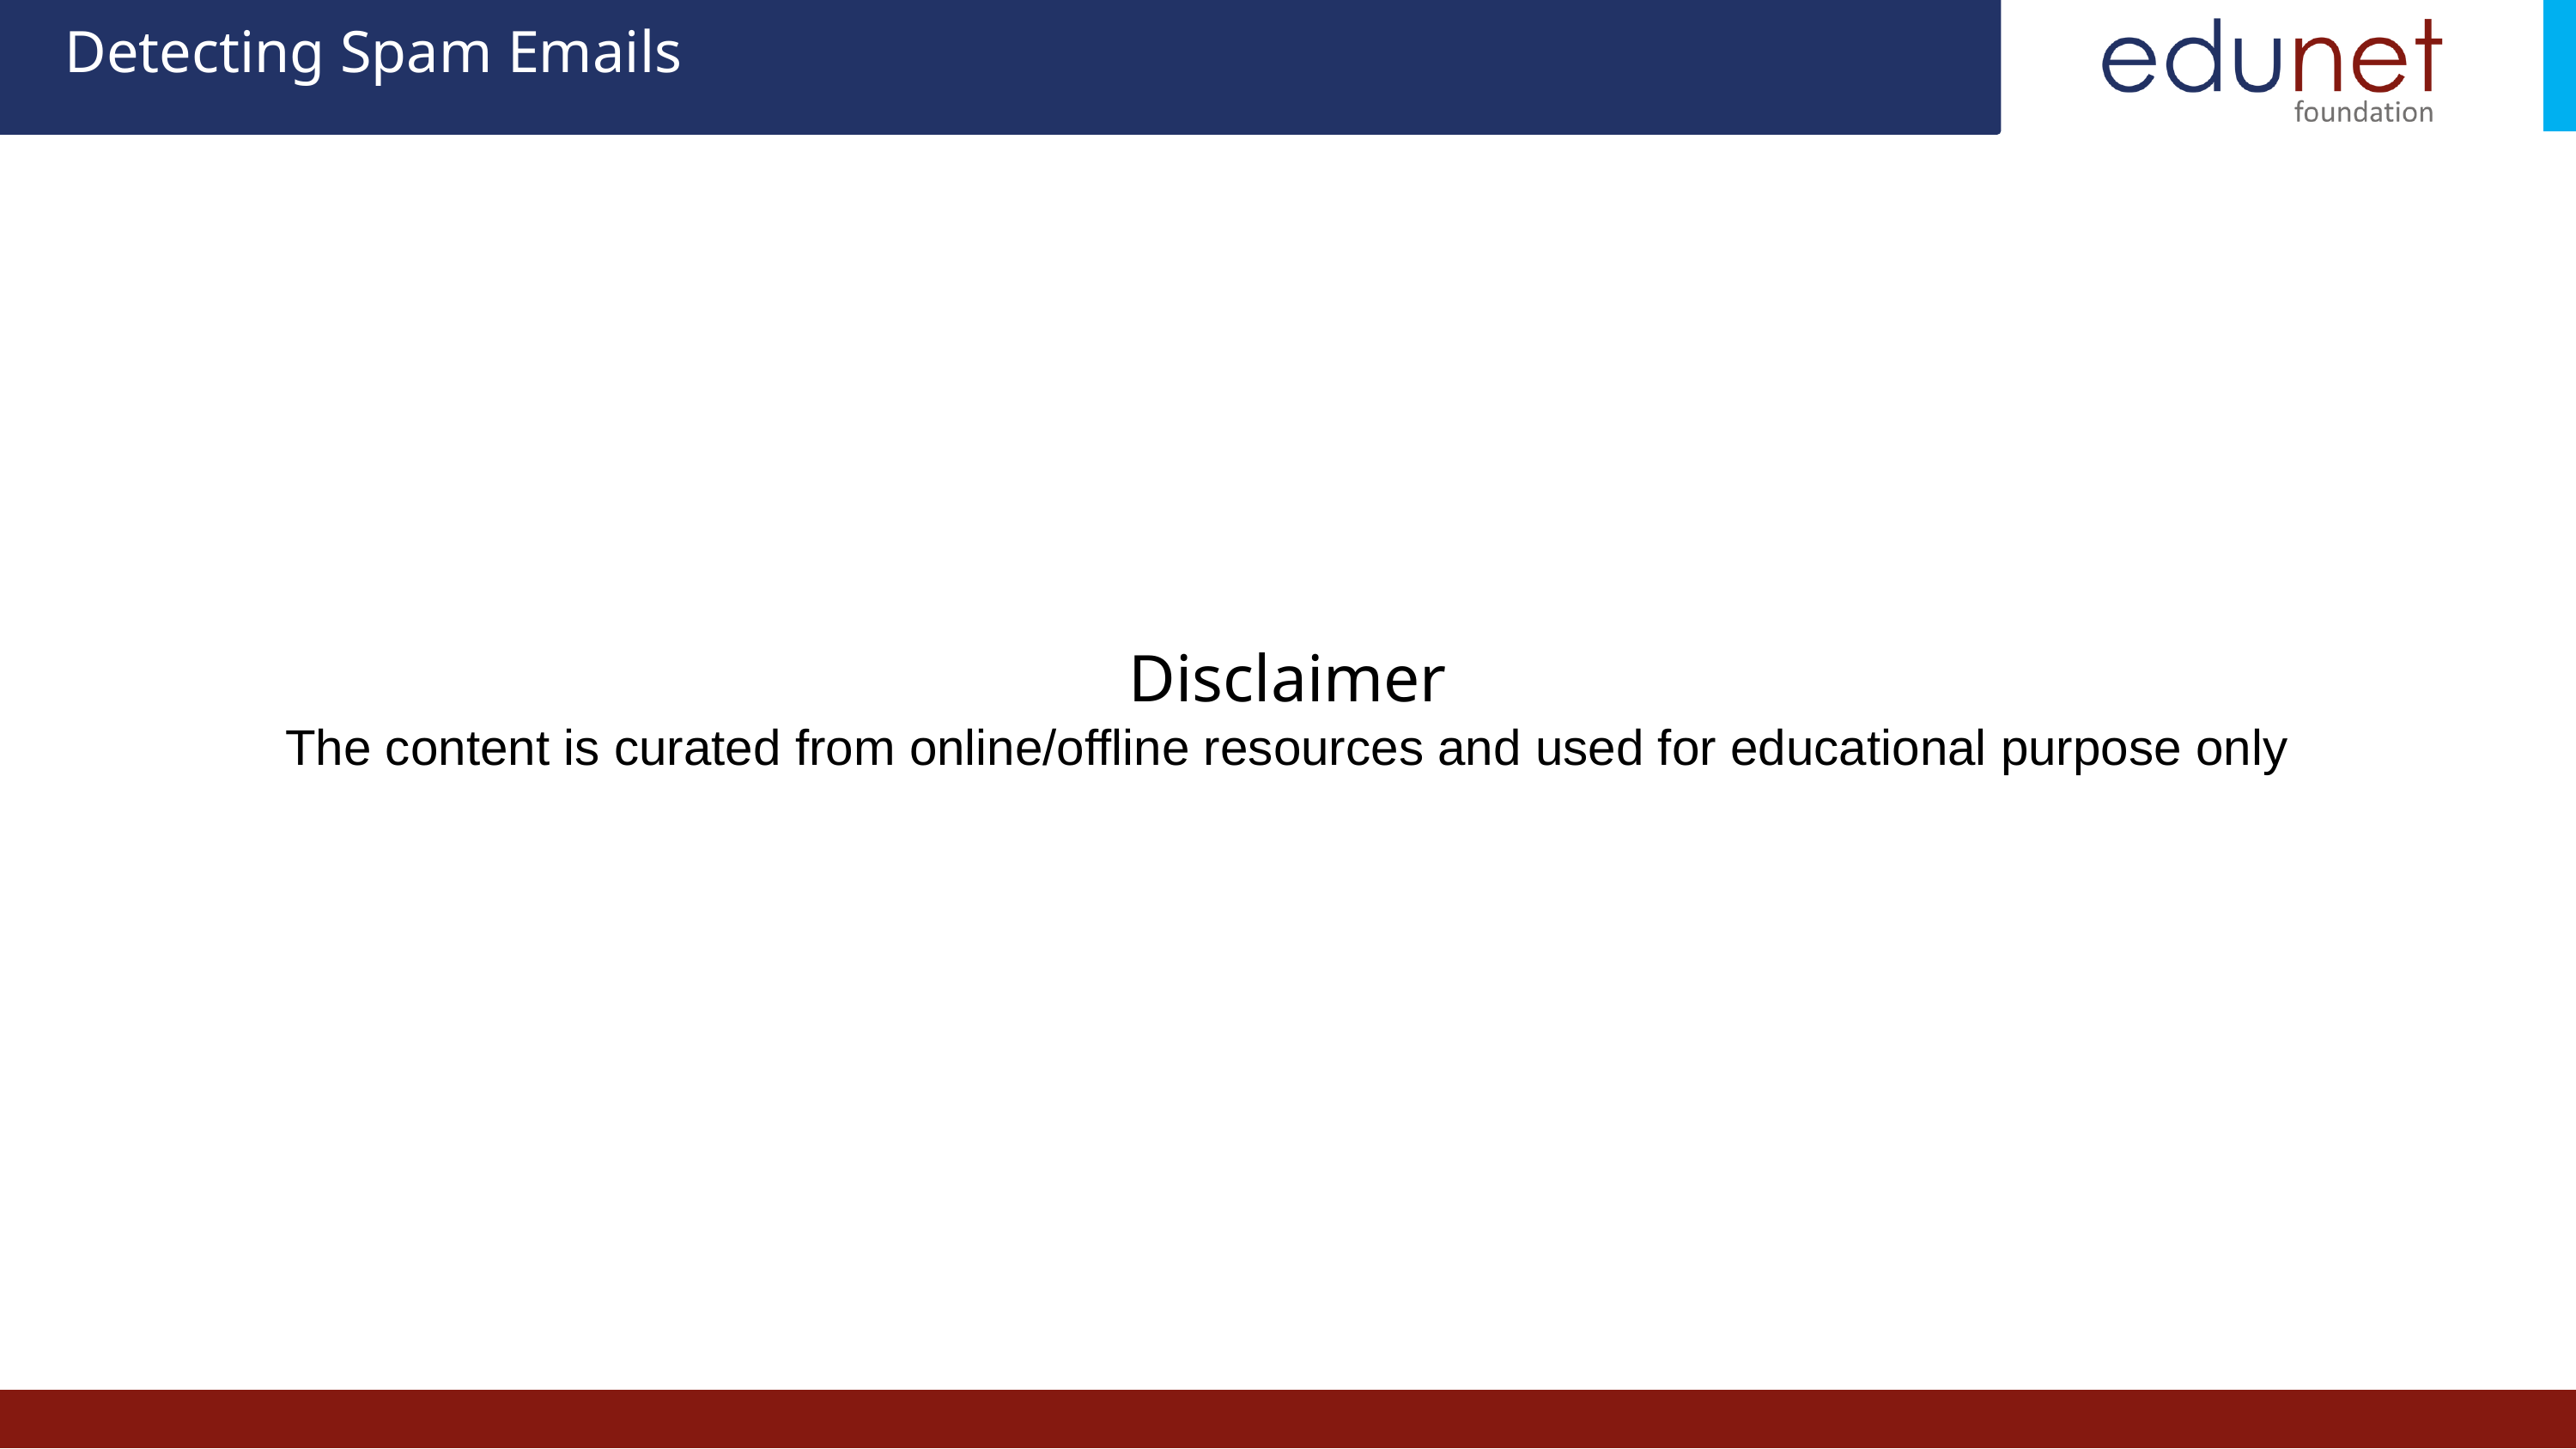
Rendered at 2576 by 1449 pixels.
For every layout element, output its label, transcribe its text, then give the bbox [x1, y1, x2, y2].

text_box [0, 0, 2002, 135]
text_box Disclaimer The content is curated from online/offline resources and used for educational purpose only [267, 637, 2309, 775]
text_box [2543, 0, 2576, 132]
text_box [0, 1389, 2576, 1449]
text_box [2094, 14, 2445, 129]
